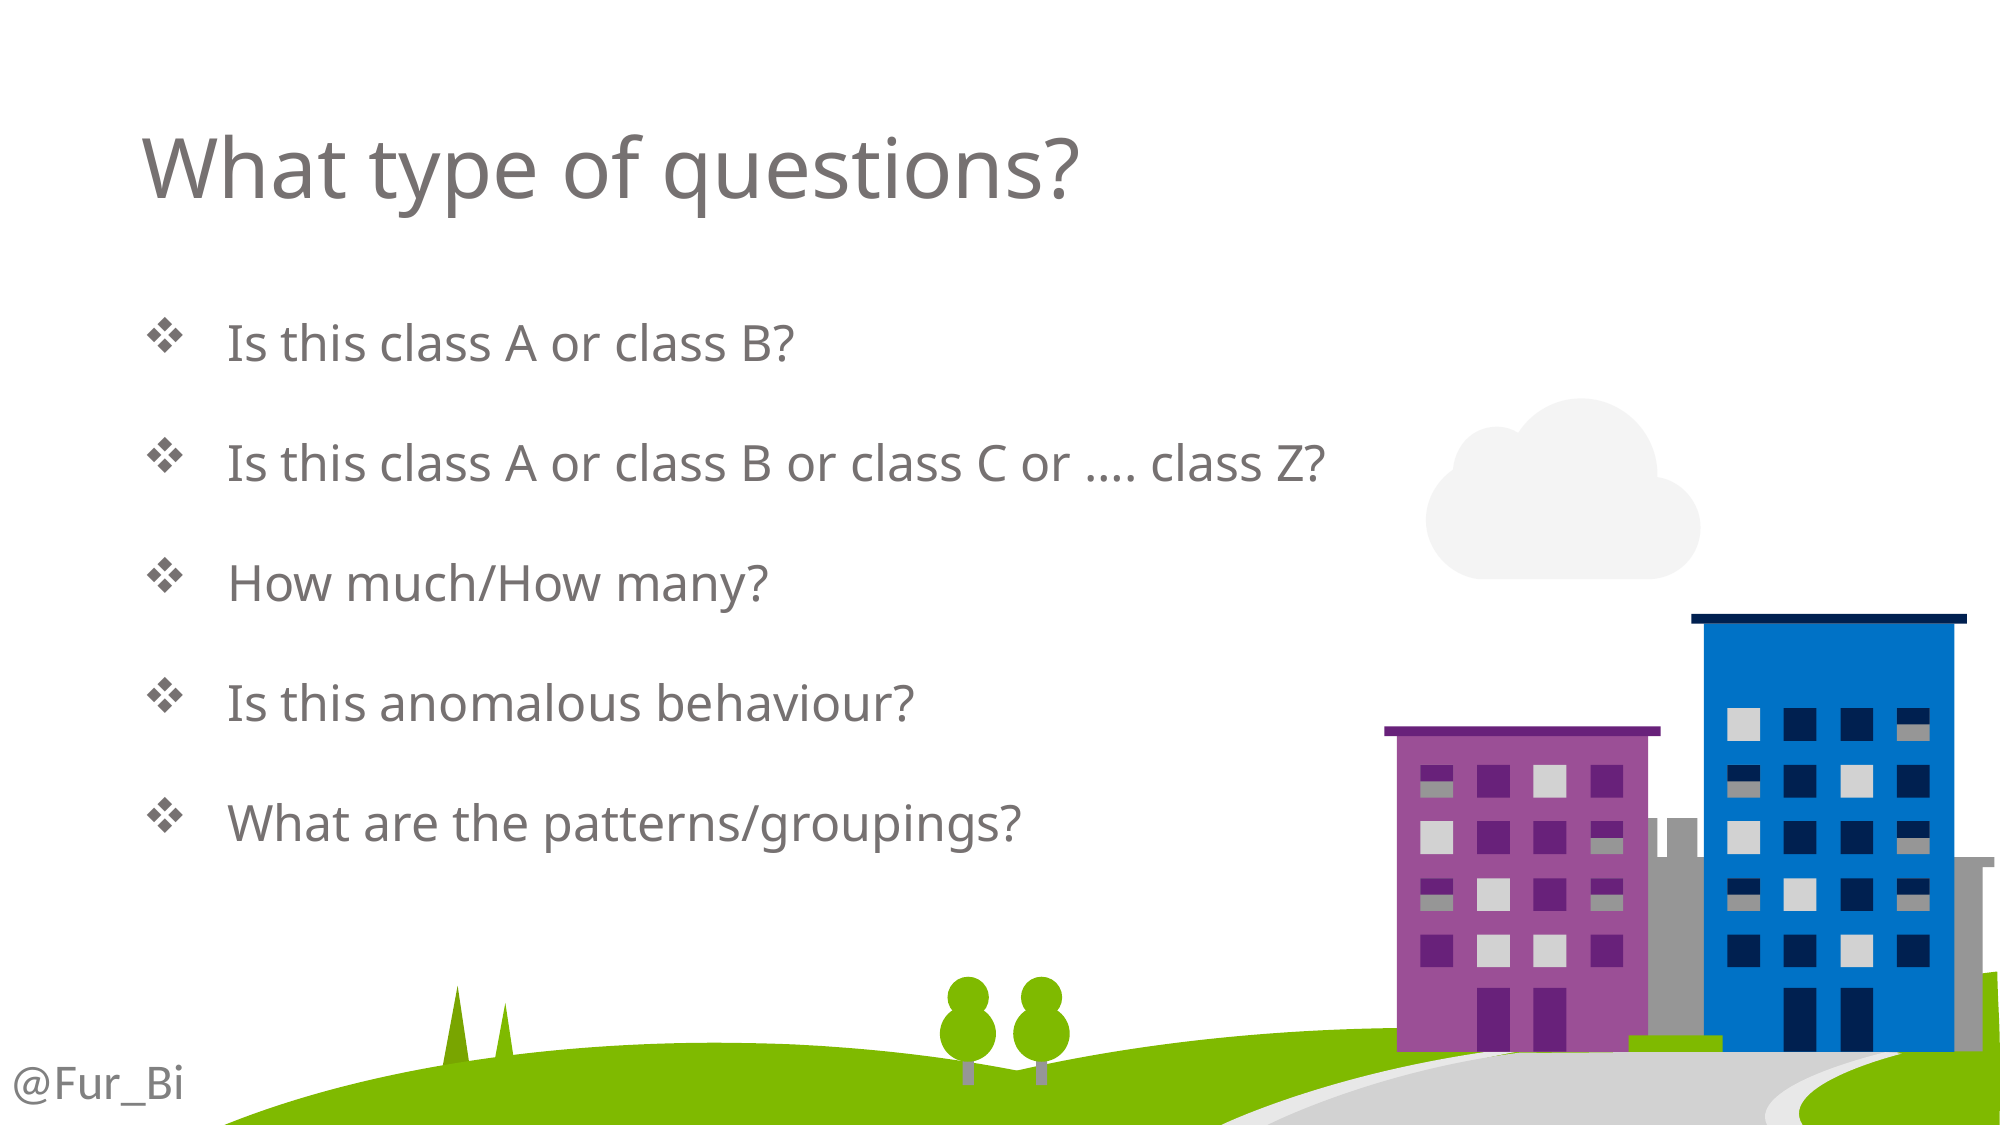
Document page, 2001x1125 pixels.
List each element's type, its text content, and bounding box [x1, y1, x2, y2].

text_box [224, 398, 2000, 1125]
text_box What type of questions? [126, 108, 1367, 223]
text_box @Fur_Bi [0, 1042, 224, 1117]
text_box Is this class A or class B? Is this class A or class B or class C or …. class Z? How much/How many? Is this anomalous behaviour? What are the patterns/groupings? [127, 304, 1381, 859]
